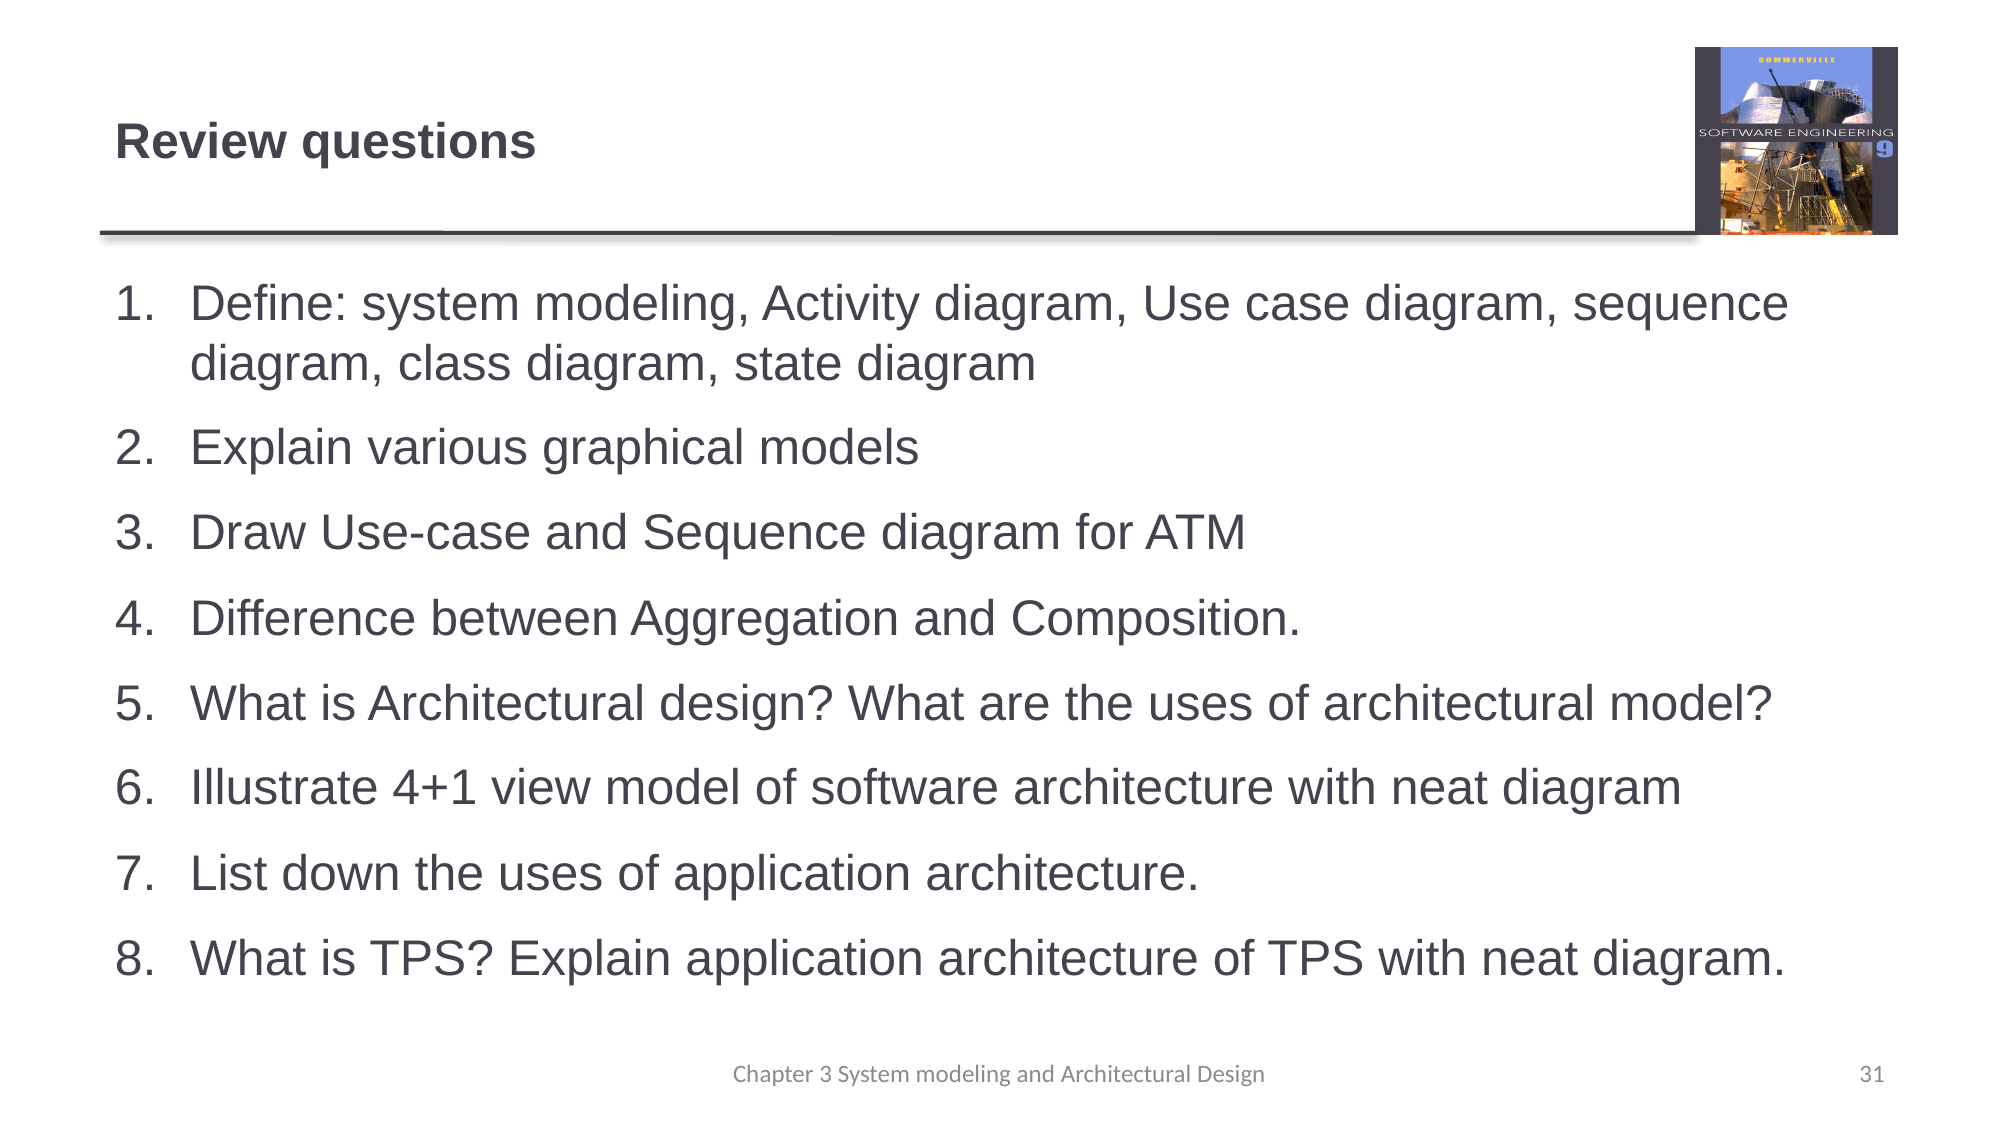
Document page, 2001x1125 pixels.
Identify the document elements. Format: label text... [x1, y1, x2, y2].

list Define: system modeling, Activity diagram, Use case diagram, sequence diagram, class diagram, state diagram Explain various graphical models Draw Use-case and Sequence diagram for ATM Difference between Aggregation and Composition. What is Architectural design? What are the uses of architectural model? Illustrate 4+1 view model of software architecture with neat diagram List down the uses of application architecture. What is TPS? Explain application architecture of TPS with neat diagram. [99, 262, 1900, 1005]
title Review questions [99, 44, 1696, 233]
slide_number 31 [1433, 1042, 1900, 1103]
footer Chapter 3 System modeling and Architectural Design [683, 1042, 1317, 1103]
picture [1696, 47, 1898, 235]
